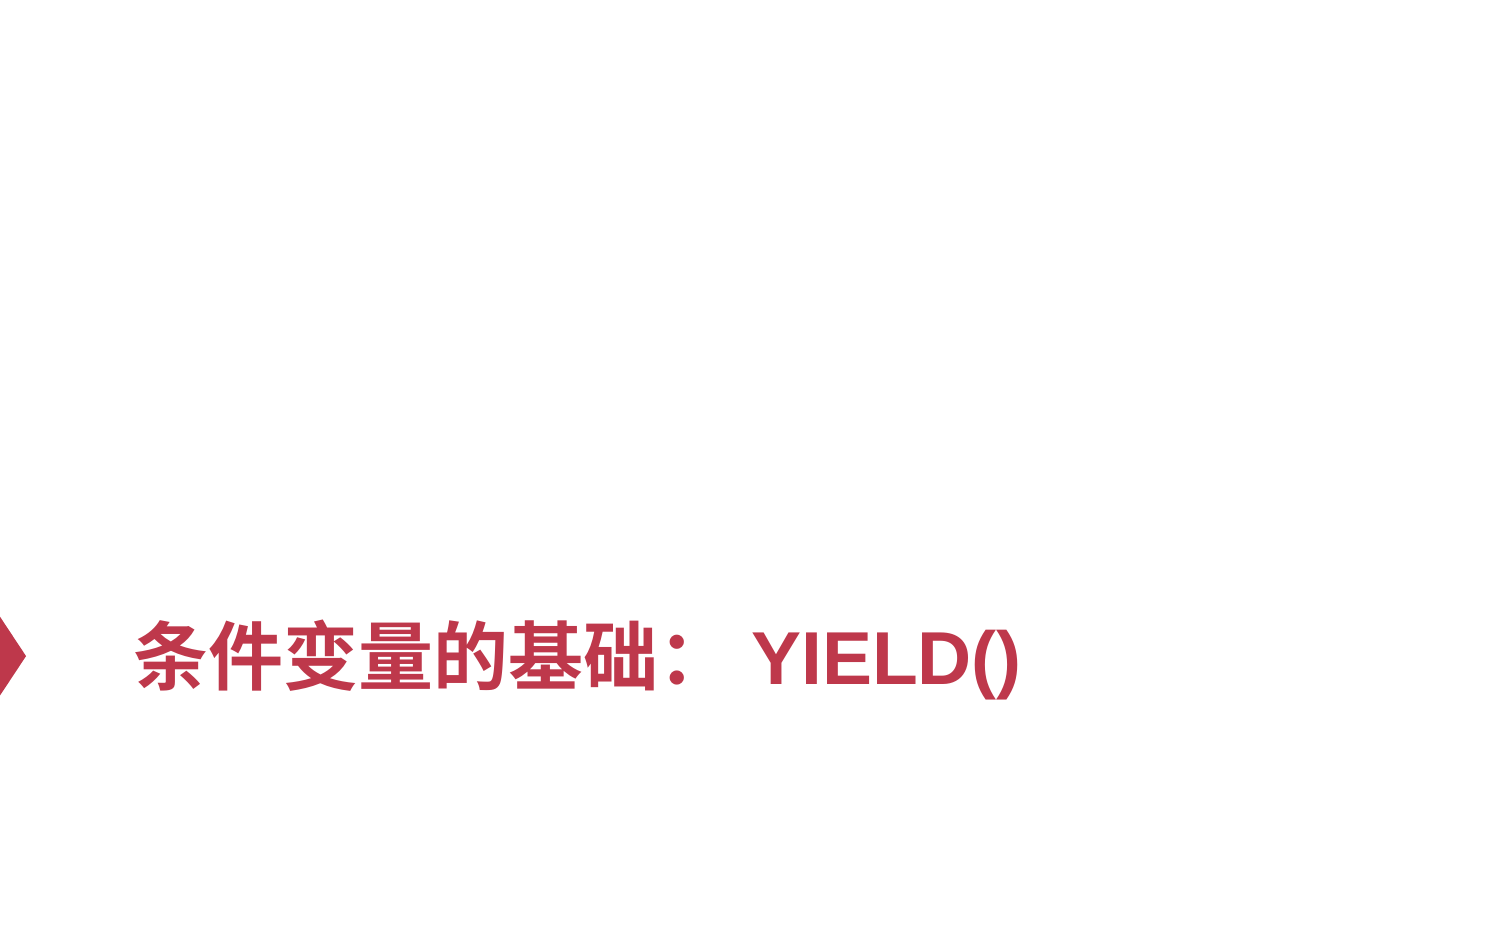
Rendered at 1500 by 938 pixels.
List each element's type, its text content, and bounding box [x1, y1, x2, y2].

title 条件变量的基础：YIELD() [118, 602, 1394, 789]
